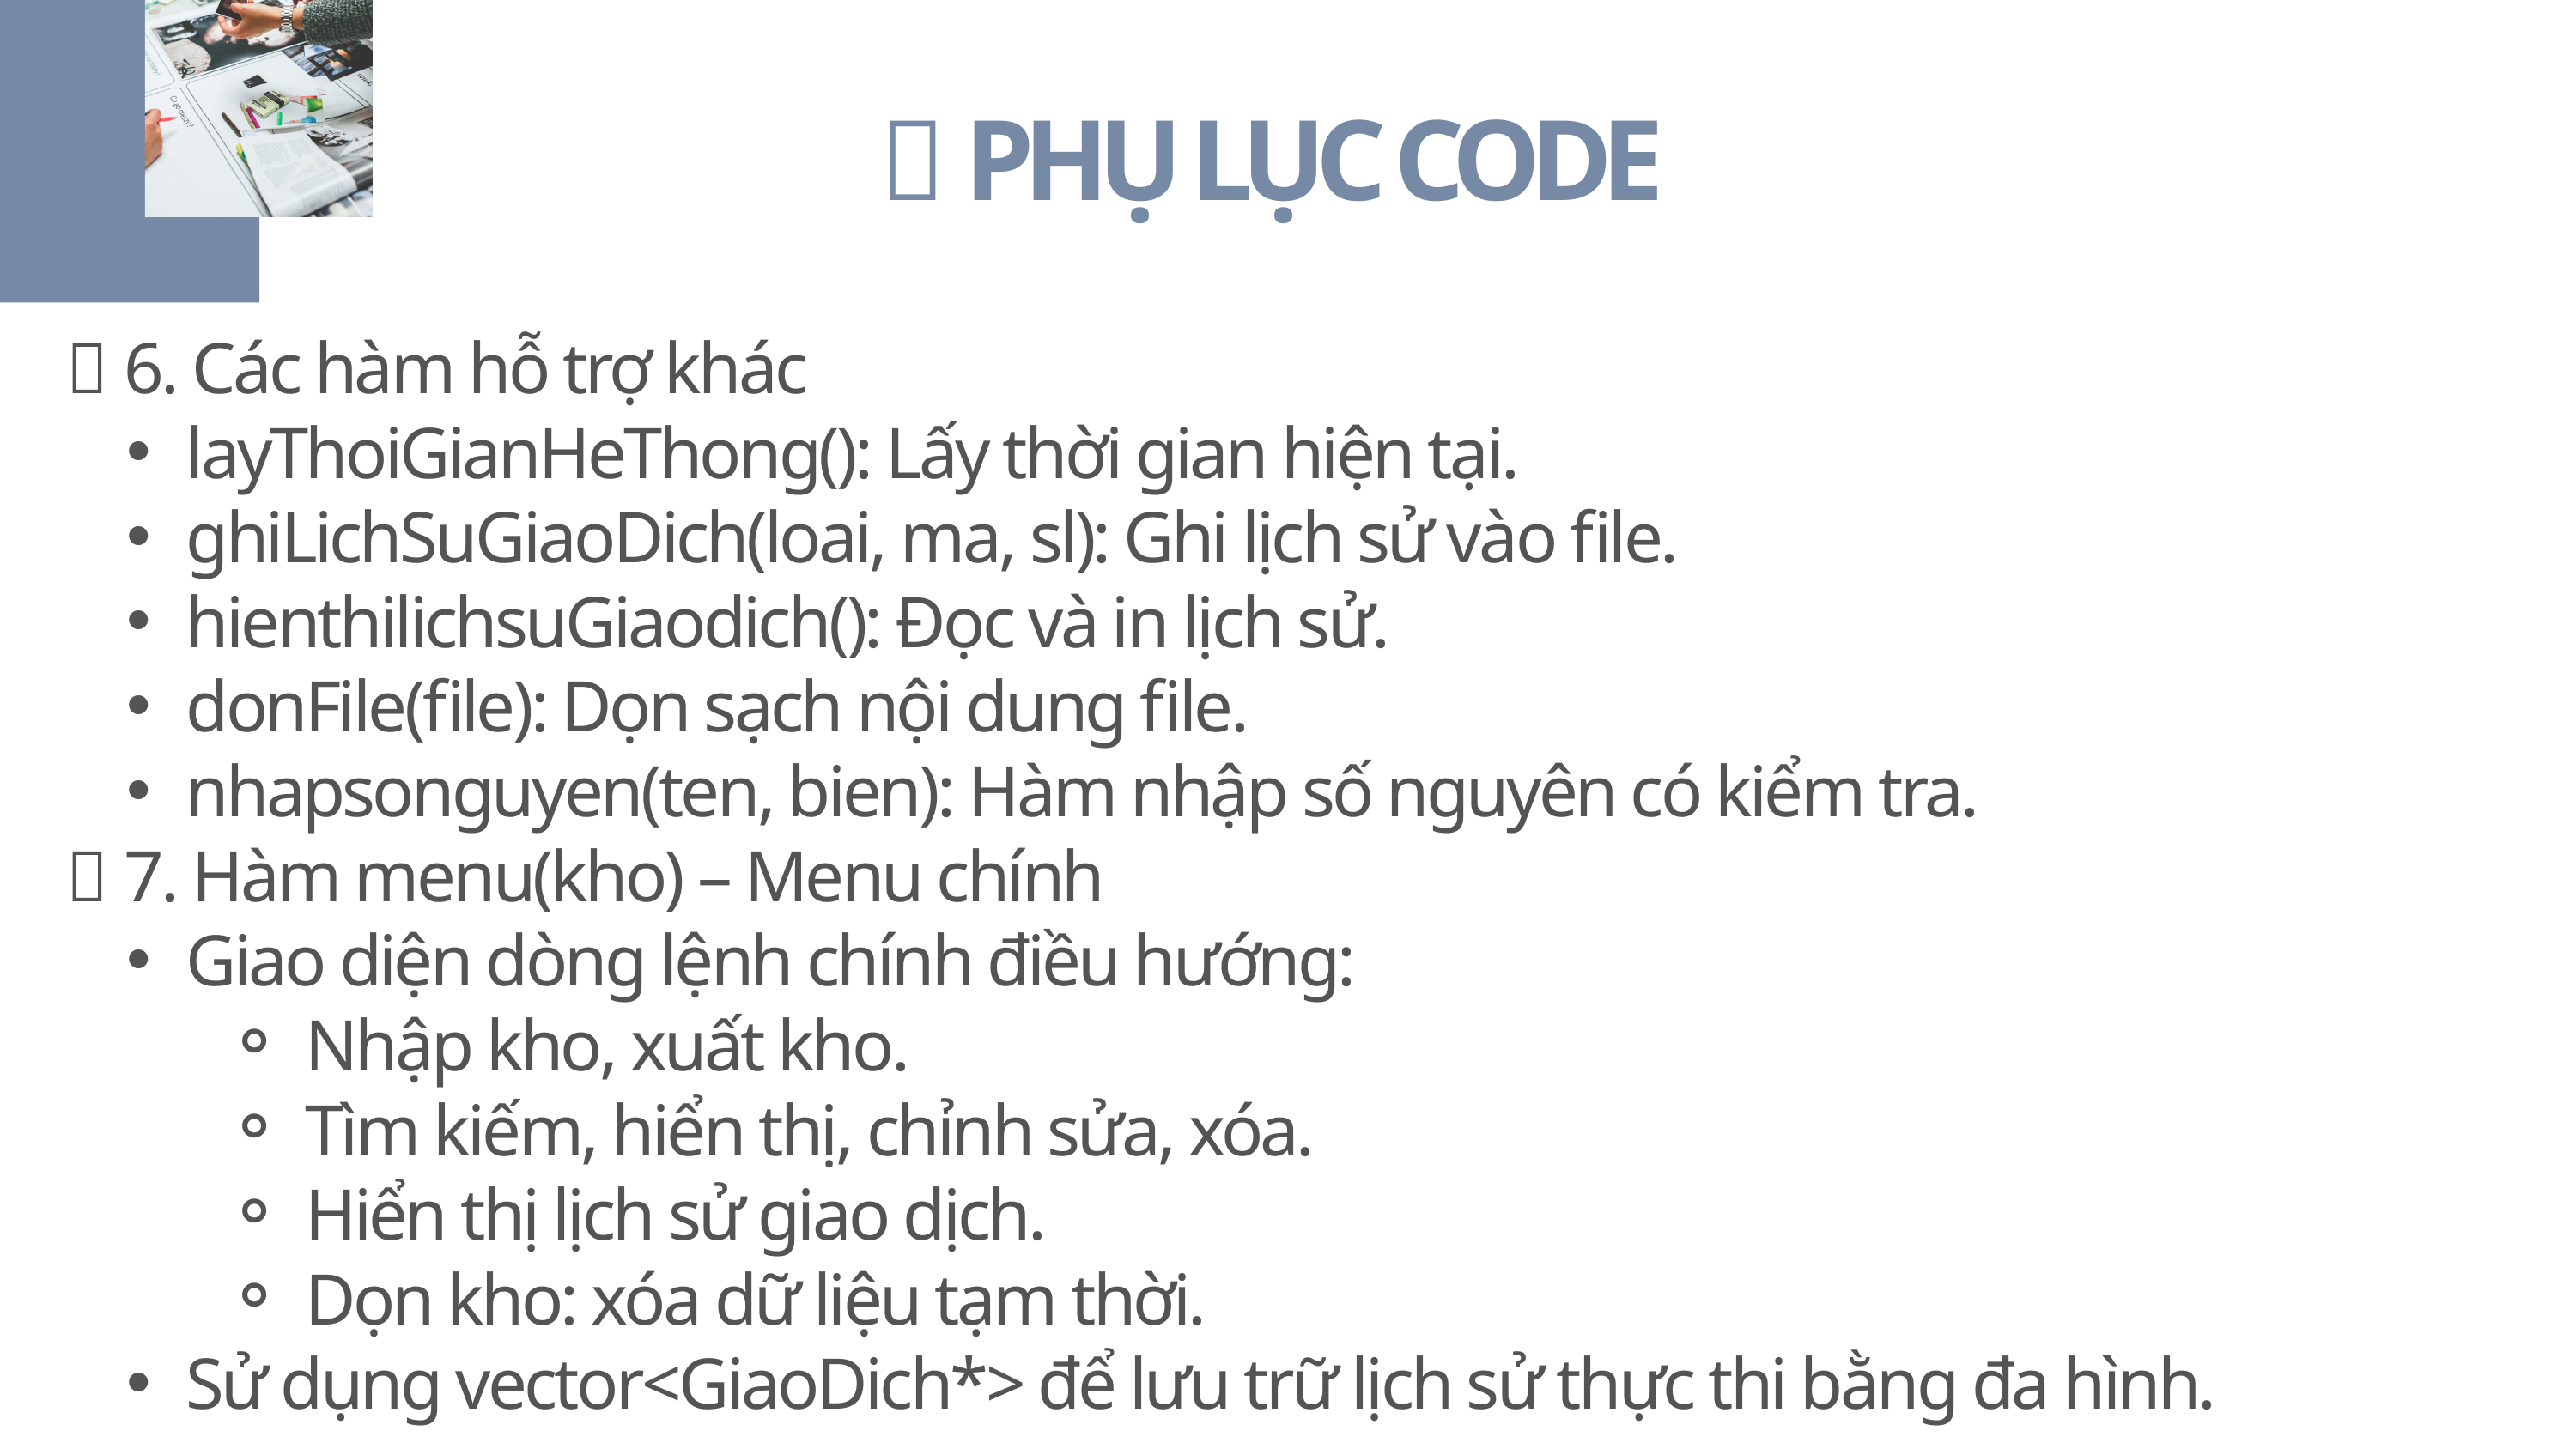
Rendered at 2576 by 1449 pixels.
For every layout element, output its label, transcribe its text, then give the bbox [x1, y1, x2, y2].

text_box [144, 0, 374, 217]
text_box 📑 PHỤ LỤC CODE [879, 112, 1994, 223]
text_box [0, 0, 260, 303]
text_box 🔹 6. Các hàm hỗ trợ khác layThoiGianHeThong(): Lấy thời gian hiện tại. ghiLichSuGiaoDich(loai, ma, sl): Ghi lịch sử vào file. hienthilichsuGiaodich(): Đọc và in lịch sử. donFile(file): Dọn sạch nội dung file. nhapsonguyen(ten, bien): Hàm nhập số nguyên có kiểm tra. 🔹 7. Hàm menu(kho) – Menu chính Giao diện dòng lệnh chính điều hướng: Nhập kho, xuất kho. Tìm kiếm, hiển thị, chỉnh sửa, xóa. Hiển thị lịch sử giao dịch. Dọn kho: xóa dữ liệu tạm thời. Sử dụng vector<GiaoDich*> để lưu trữ lịch sử thực thi bằng đa hình. [67, 323, 2576, 1449]
